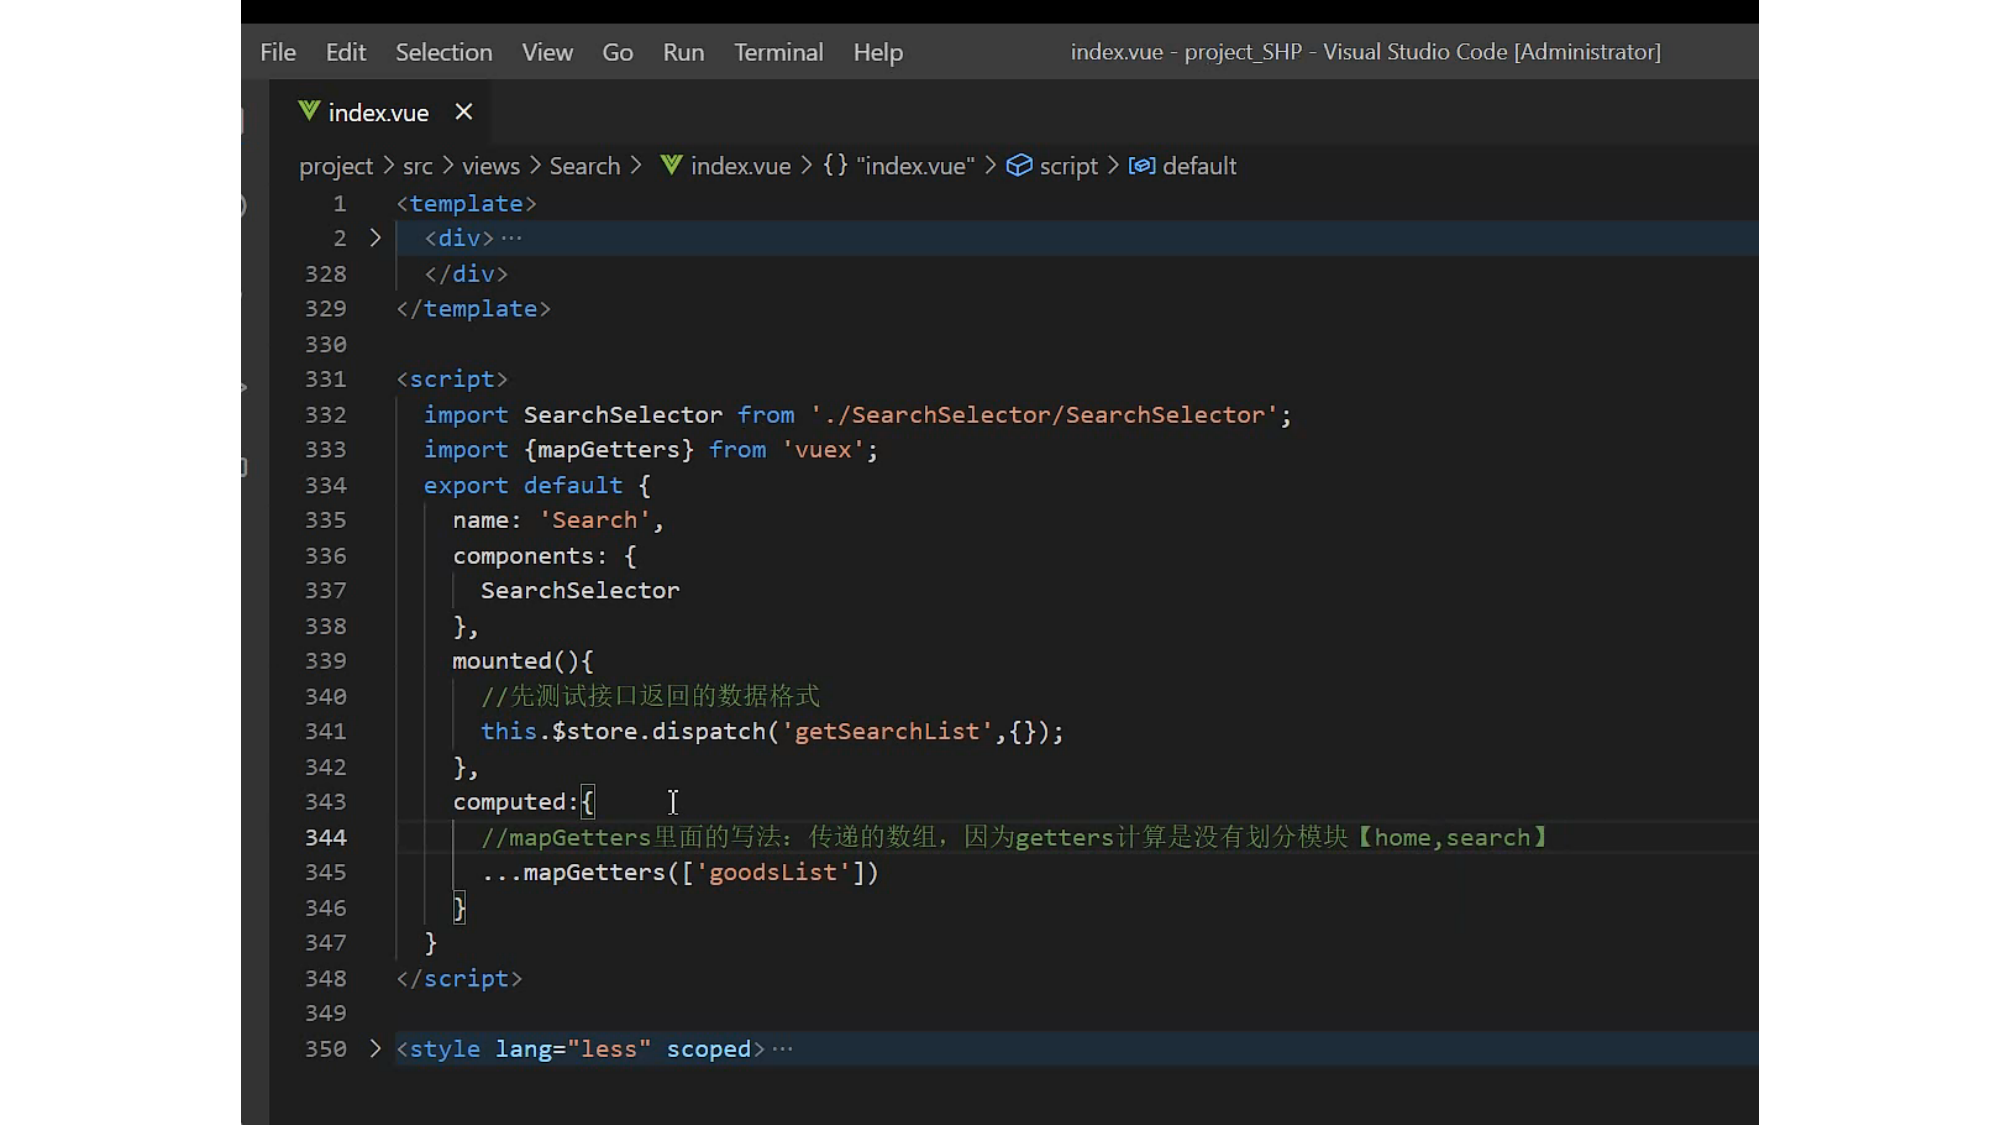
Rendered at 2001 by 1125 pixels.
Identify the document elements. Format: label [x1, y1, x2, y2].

picture [241, 0, 1759, 1125]
